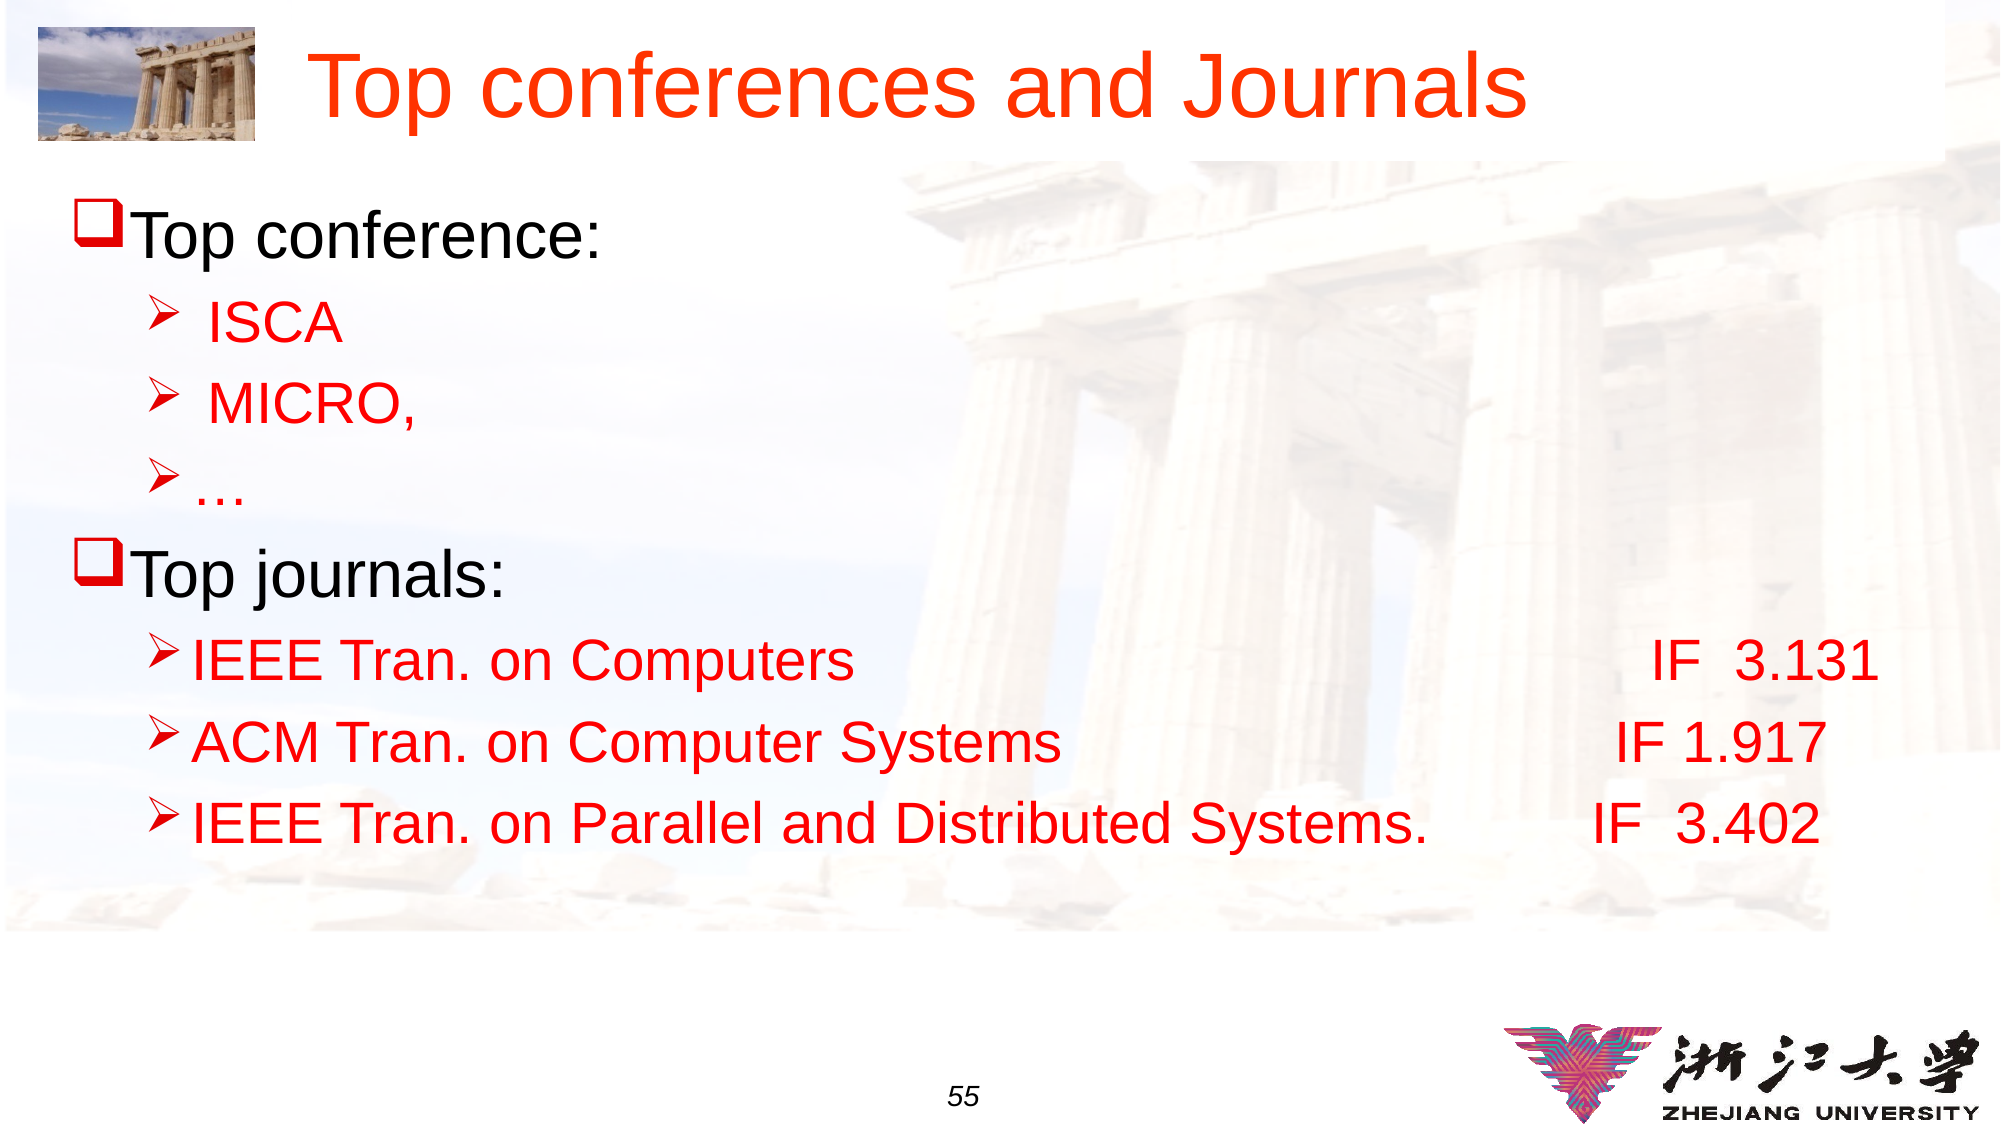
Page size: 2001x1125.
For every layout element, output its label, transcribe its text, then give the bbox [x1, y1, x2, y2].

picture [0, 0, 2001, 1125]
title Top conferences and Journals [291, 0, 1946, 161]
list Top conference: ISCA MICRO, … Top journals: IEEE Tran. on Computers IF 3.131 ACM Tran. on Computer Systems IF 1.917 IEEE Tran. on Parallel and Distributed Systems. IF 3.402 [54, 184, 1946, 972]
